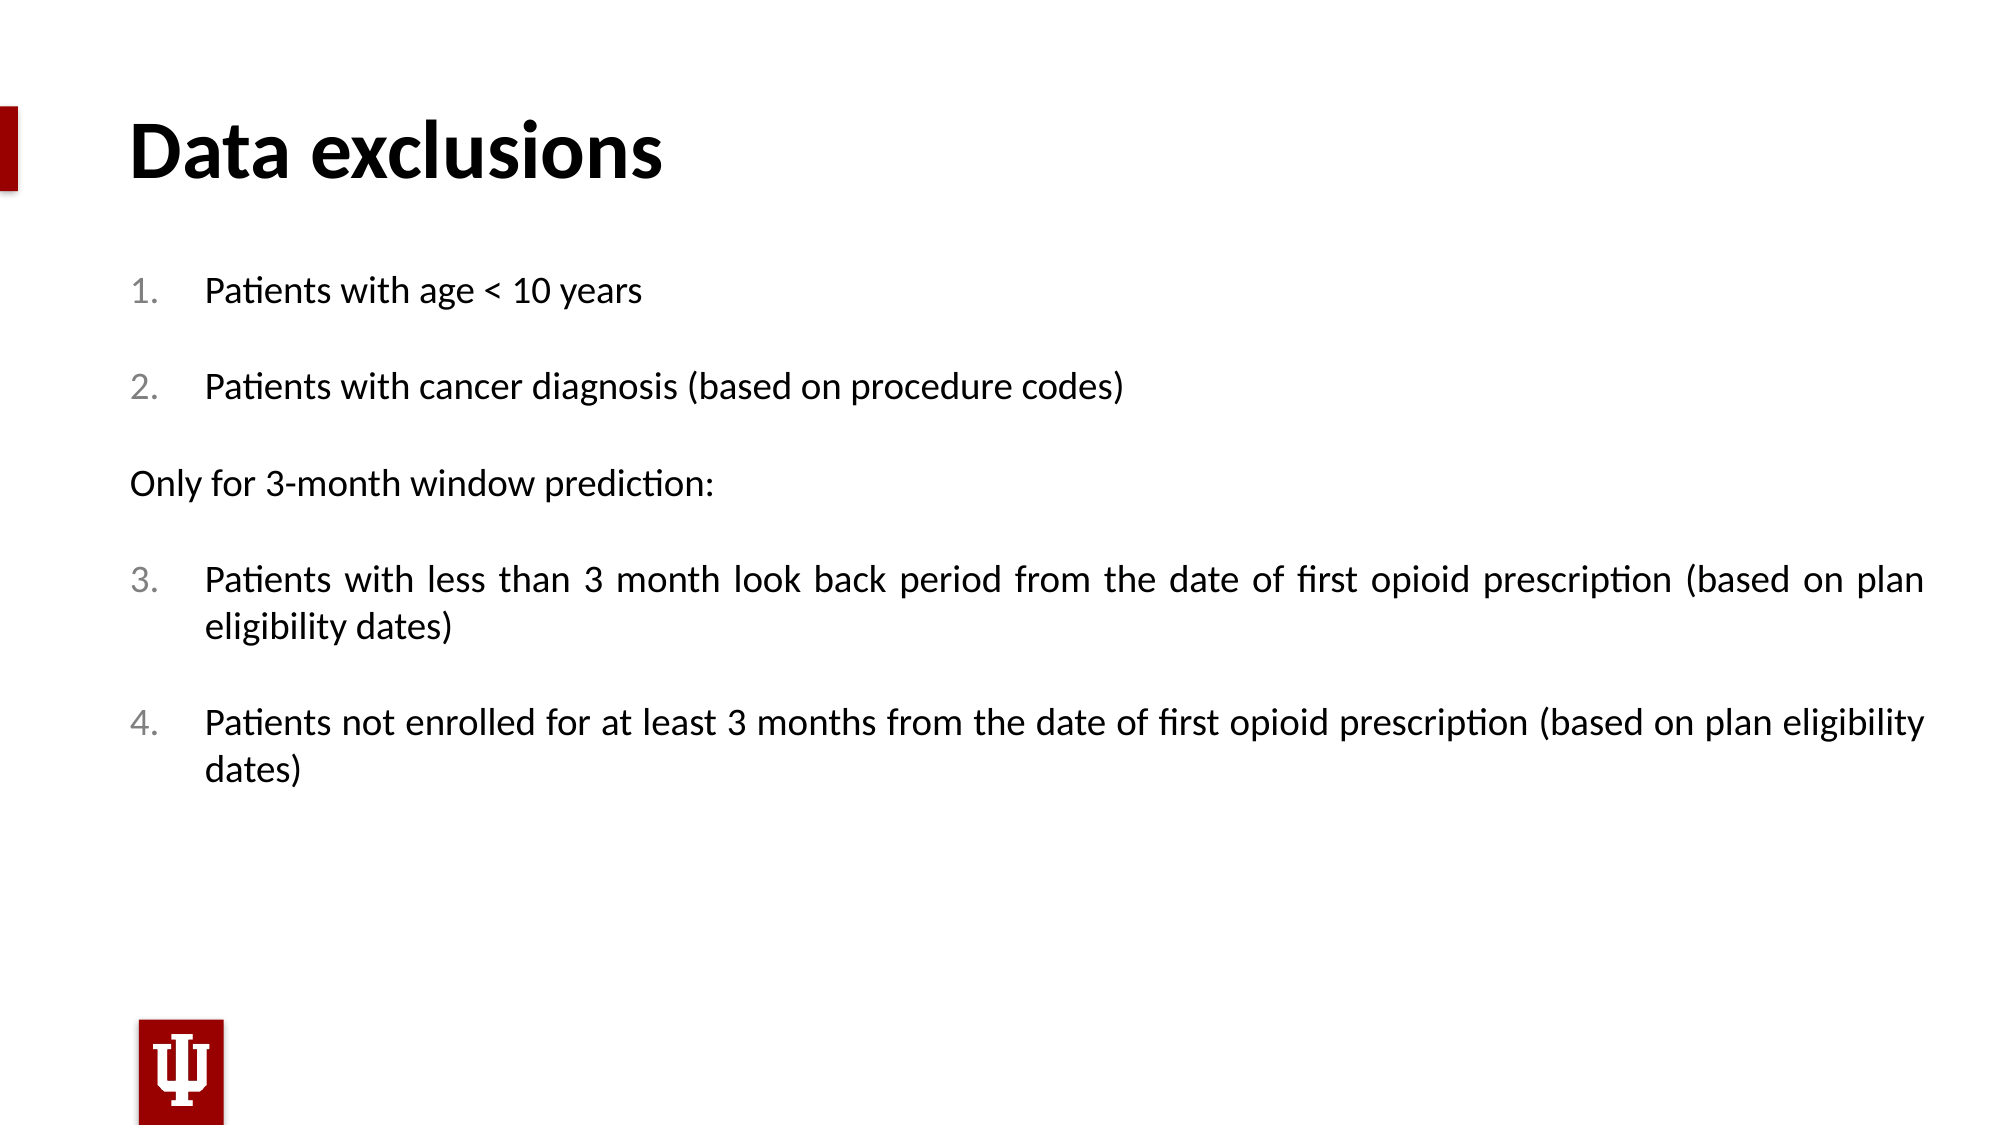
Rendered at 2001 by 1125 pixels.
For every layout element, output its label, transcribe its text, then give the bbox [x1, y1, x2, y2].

title Data exclusions [114, 59, 1940, 231]
list Patients with age < 10 years Patients with cancer diagnosis (based on procedure codes) Only for 3-month window prediction: Patients with less than 3 month look back period from the date of first opioid prescription (based on plan eligibility dates) Patients not enrolled for at least 3 months from the date of first opioid prescription (based on plan eligibility dates) [114, 257, 1940, 1066]
